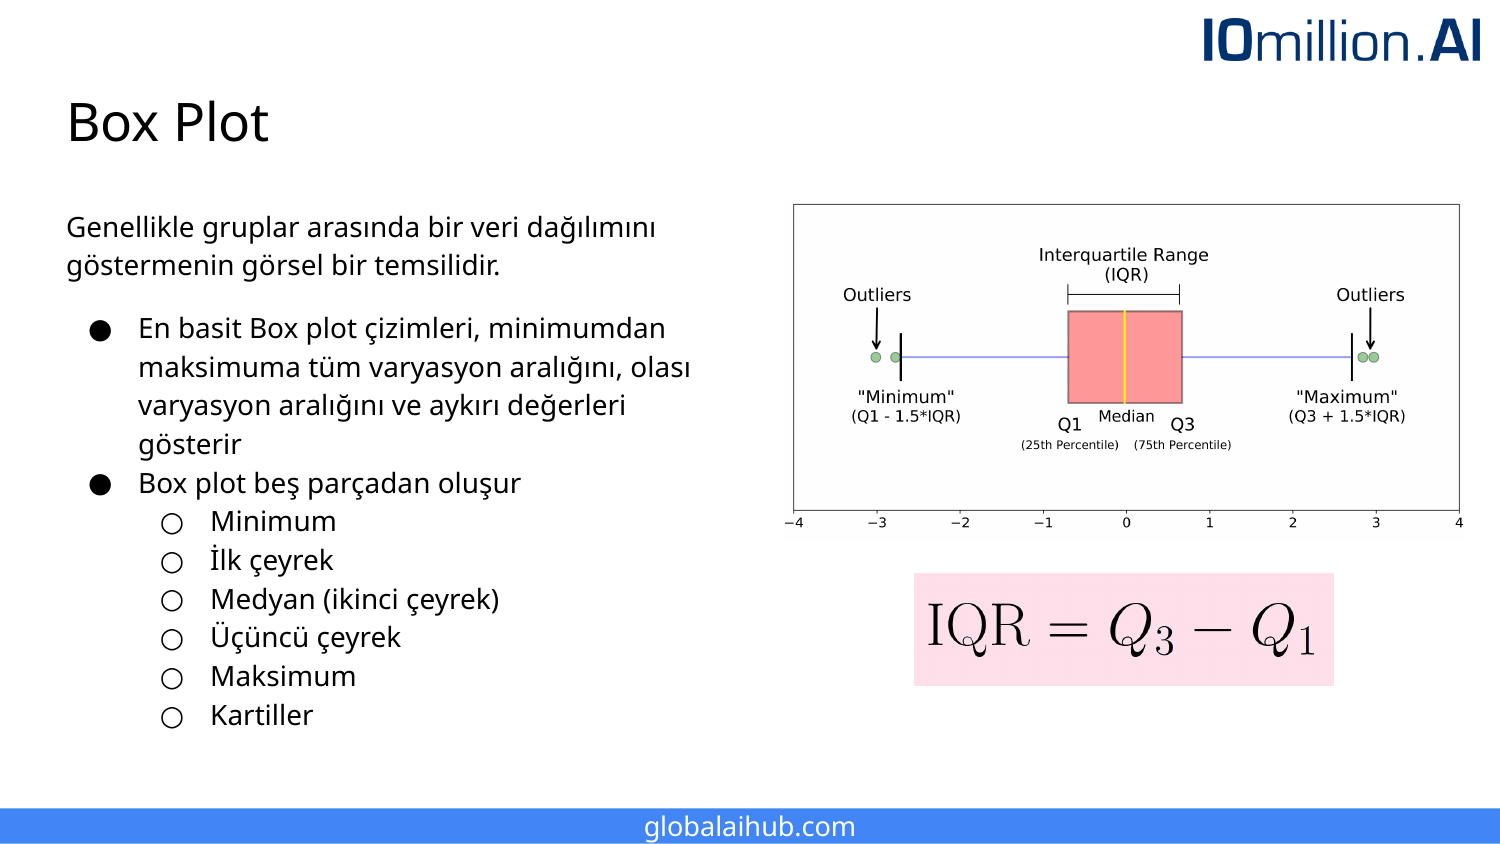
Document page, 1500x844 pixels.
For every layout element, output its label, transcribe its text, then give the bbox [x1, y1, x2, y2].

title Box Plot [51, 72, 1449, 167]
picture [781, 199, 1466, 541]
list Genellikle gruplar arasında bir veri dağılımını göstermenin görsel bir temsilidir. En basit Box plot çizimleri, minimumdan maksimuma tüm varyasyon aralığını, olası varyasyon aralığını ve aykırı değerleri gösterir Box plot beş parçadan oluşur Minimum İlk çeyrek Medyan (ikinci çeyrek) Üçüncü çeyrek Maksimum Kartiller [51, 189, 752, 750]
picture [913, 572, 1334, 686]
picture [1204, 18, 1480, 61]
